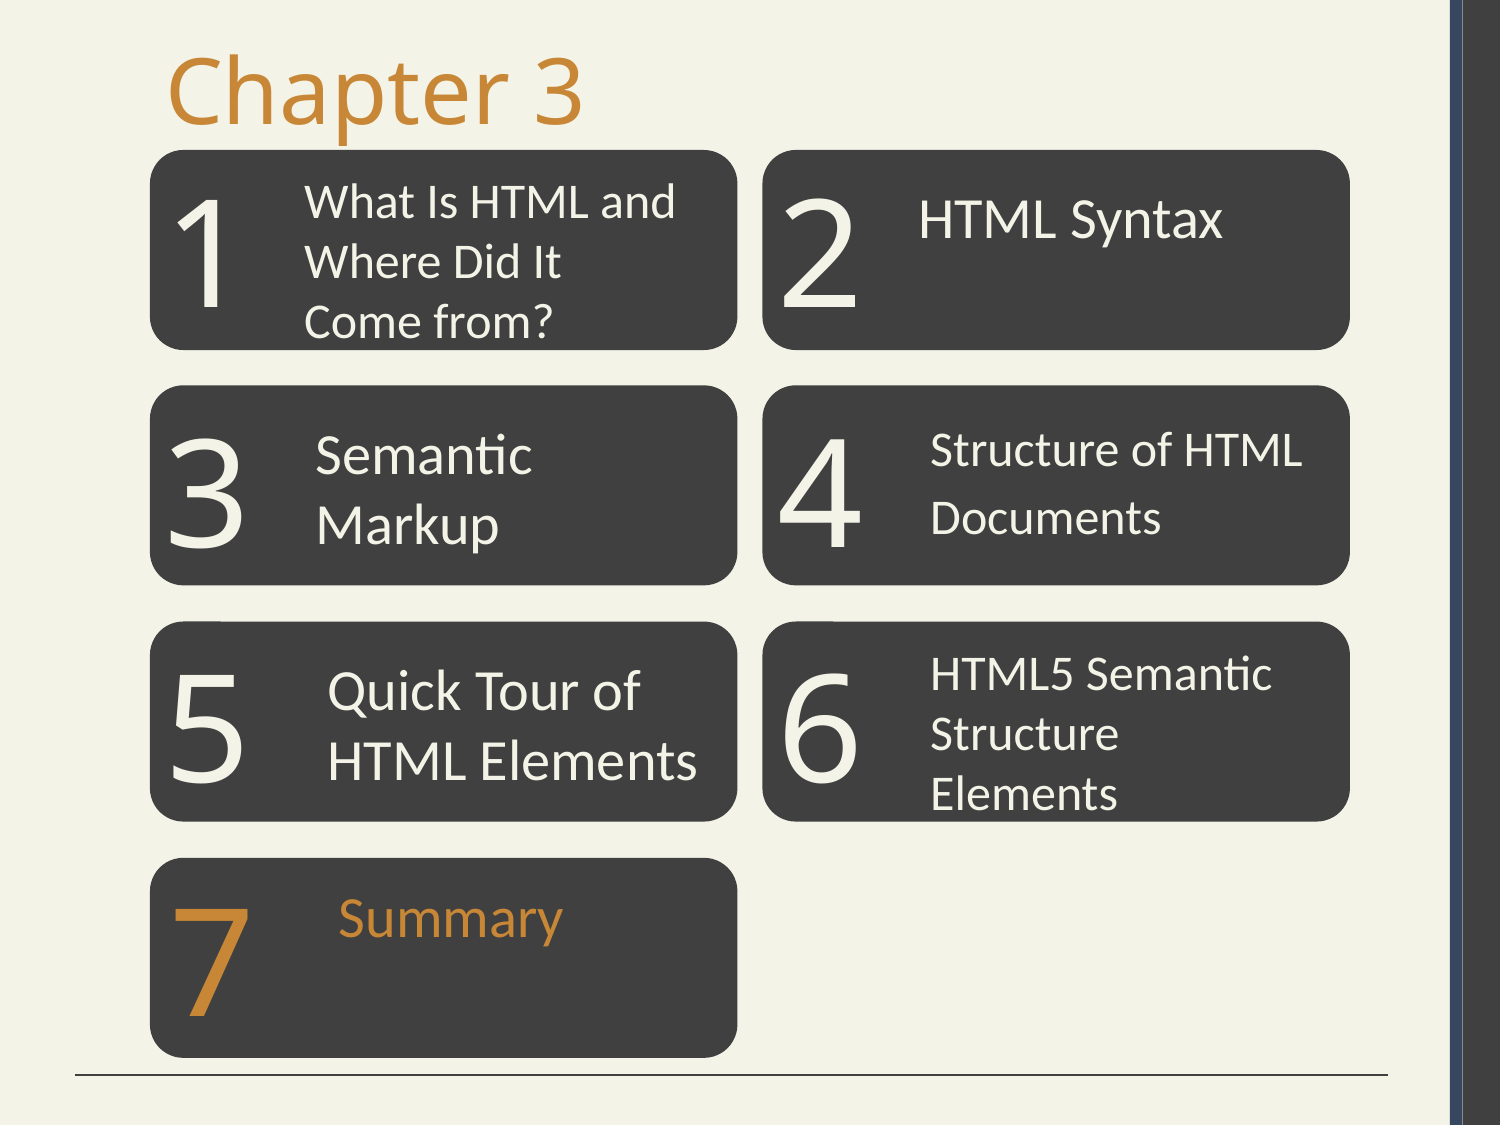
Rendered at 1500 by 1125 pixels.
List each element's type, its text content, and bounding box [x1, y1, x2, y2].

text_box [165, 855, 740, 1060]
text_box [147, 871, 154, 1045]
text_box [774, 147, 1353, 353]
text_box Summary [324, 872, 738, 957]
text_box [778, 619, 1353, 824]
text_box 3 [150, 390, 263, 586]
text_box Semantic Markup [301, 408, 715, 564]
text_box [162, 383, 740, 588]
text_box [161, 147, 740, 353]
text_box 5 [150, 624, 263, 820]
text_box 1 [150, 149, 263, 345]
title Chapter 3 [150, 24, 1450, 200]
text_box Structure of HTML Documents [915, 408, 1329, 554]
text_box [775, 383, 1353, 588]
text_box Quick Tour of HTML Elements [312, 645, 727, 800]
text_box [165, 619, 740, 824]
text_box What Is HTML and Where Did It Come from? [289, 160, 703, 356]
text_box 7 [154, 859, 268, 1055]
text_box 4 [762, 390, 875, 586]
text_box HTML5 Semantic Structure Elements [915, 633, 1329, 829]
text_box 6 [762, 624, 875, 820]
text_box 2 [762, 149, 875, 345]
text_box HTML Syntax [903, 172, 1317, 258]
